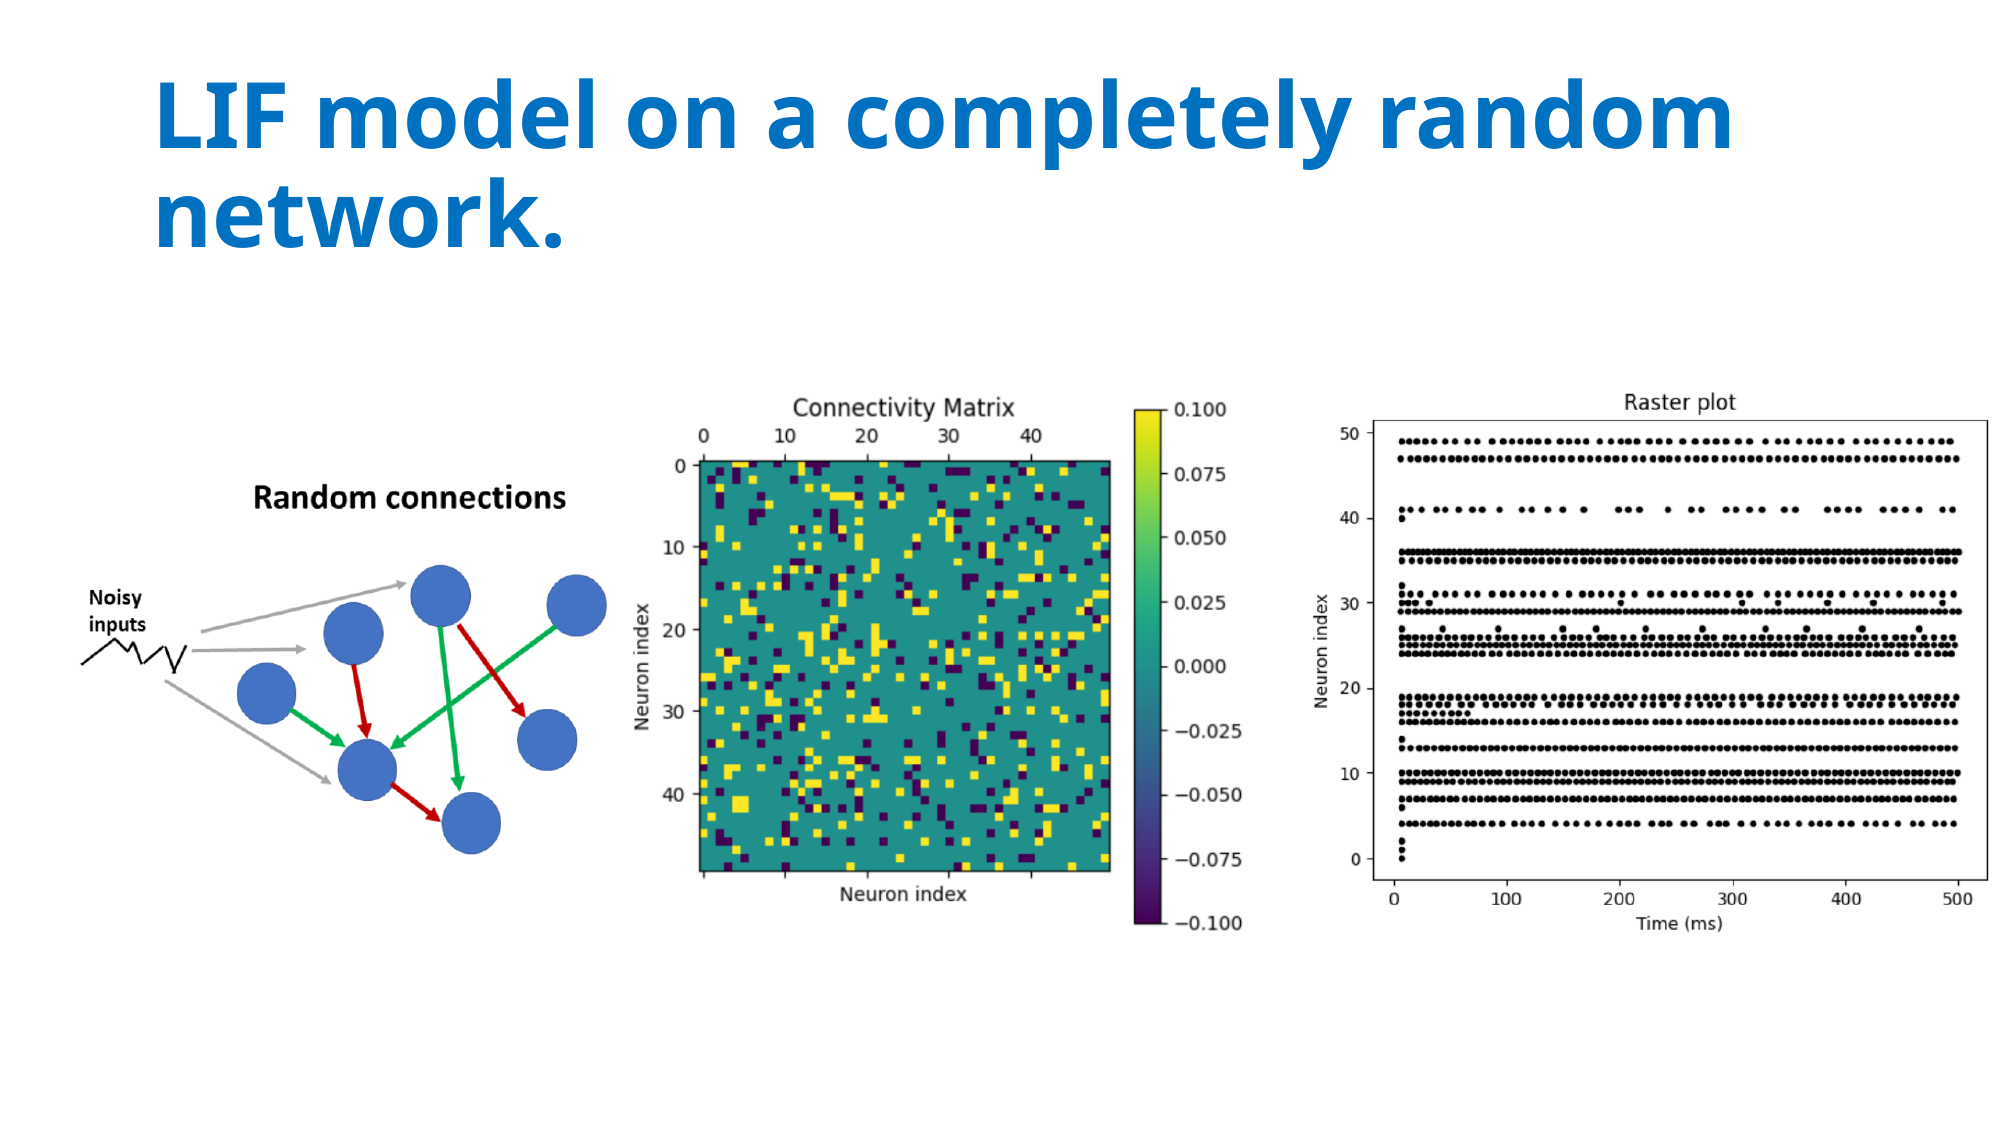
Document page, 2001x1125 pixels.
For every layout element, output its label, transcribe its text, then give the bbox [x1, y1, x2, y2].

title LIF model on a completely random network. [137, 59, 1863, 278]
picture [47, 377, 1287, 951]
picture [1300, 376, 2000, 949]
